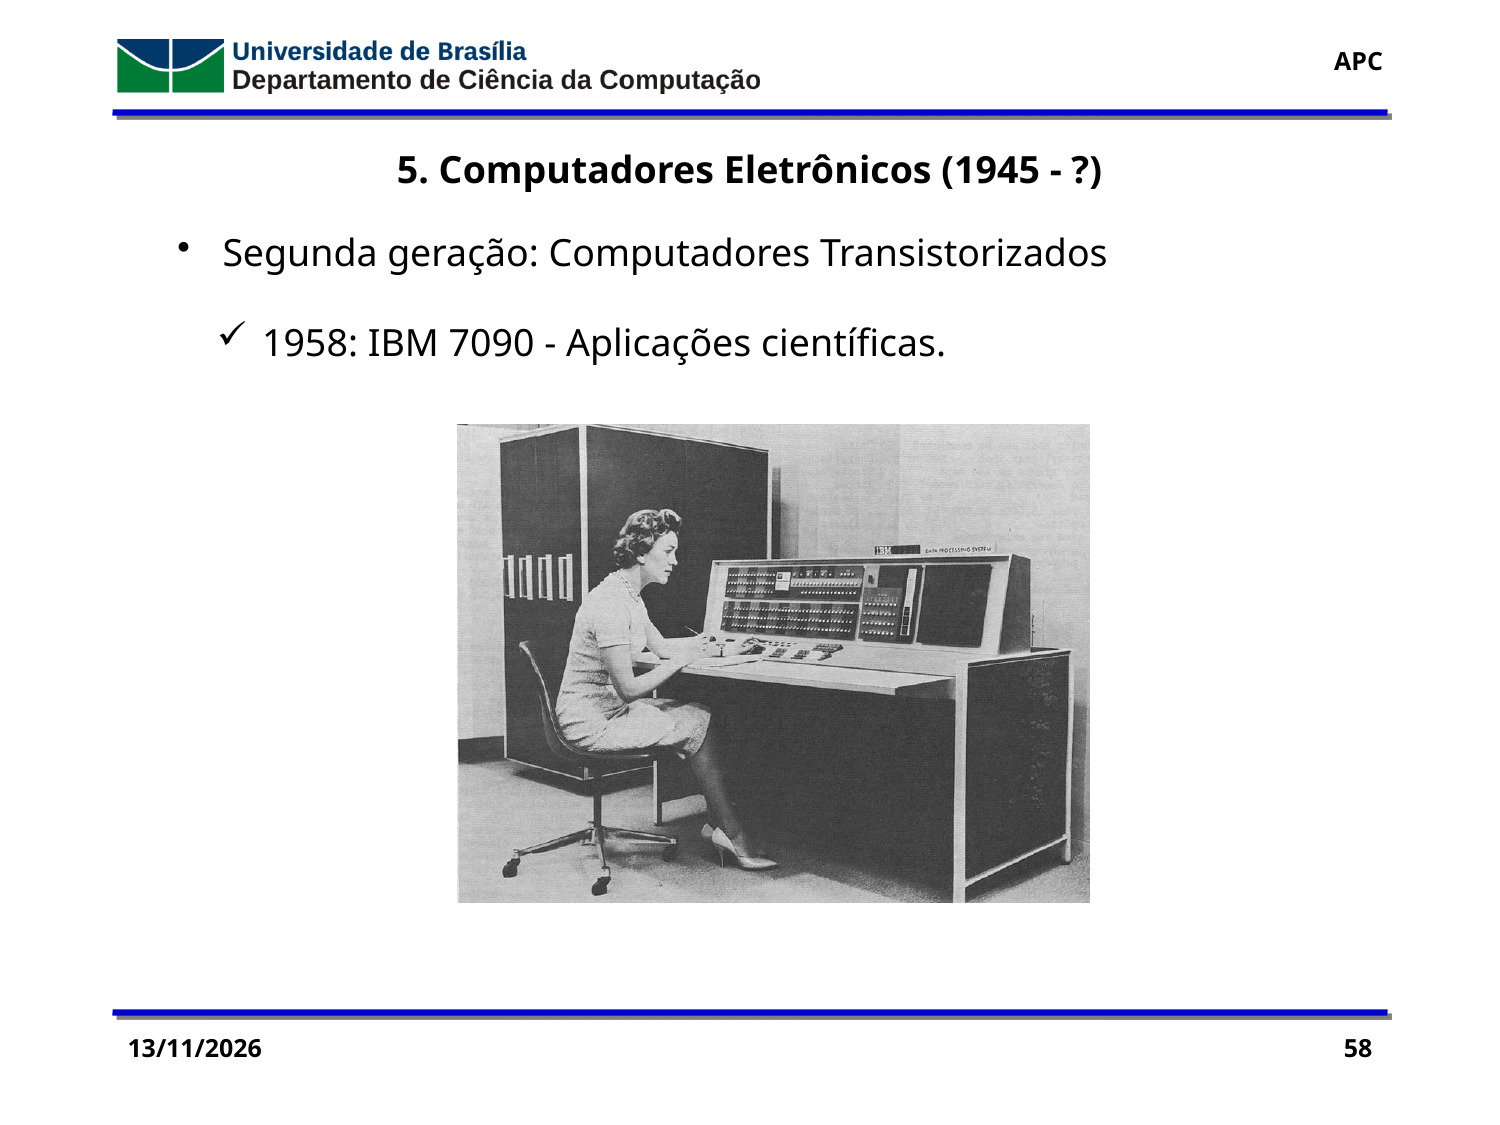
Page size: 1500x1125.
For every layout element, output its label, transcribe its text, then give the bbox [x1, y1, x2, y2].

slide_number 58 [1074, 1024, 1388, 1101]
picture [456, 424, 1091, 903]
text_box Segunda geração: Computadores Transistorizados 1958: IBM 7090 - Aplicações científicas. [162, 221, 1348, 371]
picture [117, 39, 760, 94]
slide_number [112, 1024, 426, 1101]
text_box 5. Computadores Eletrônicos (1945 - ?) [112, 138, 1388, 198]
